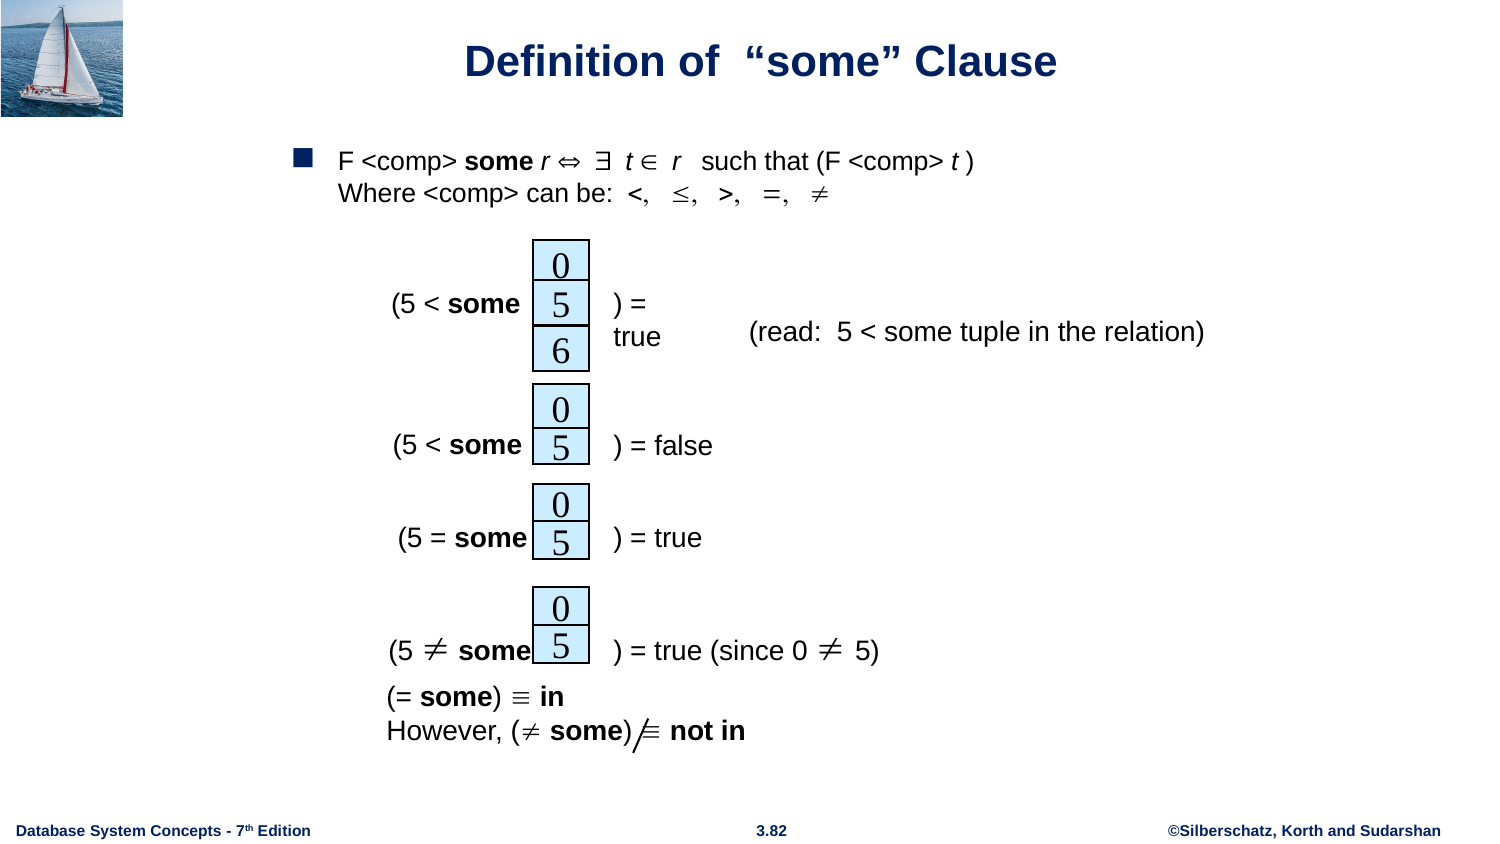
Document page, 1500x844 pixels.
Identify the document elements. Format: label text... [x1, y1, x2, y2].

list F <comp> some r t r such that (F <comp> t ) Where <comp> can be:      [280, 136, 1118, 224]
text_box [373, 239, 1335, 762]
picture [0, 0, 123, 117]
title Definition of “some” Clause [264, 17, 1259, 94]
